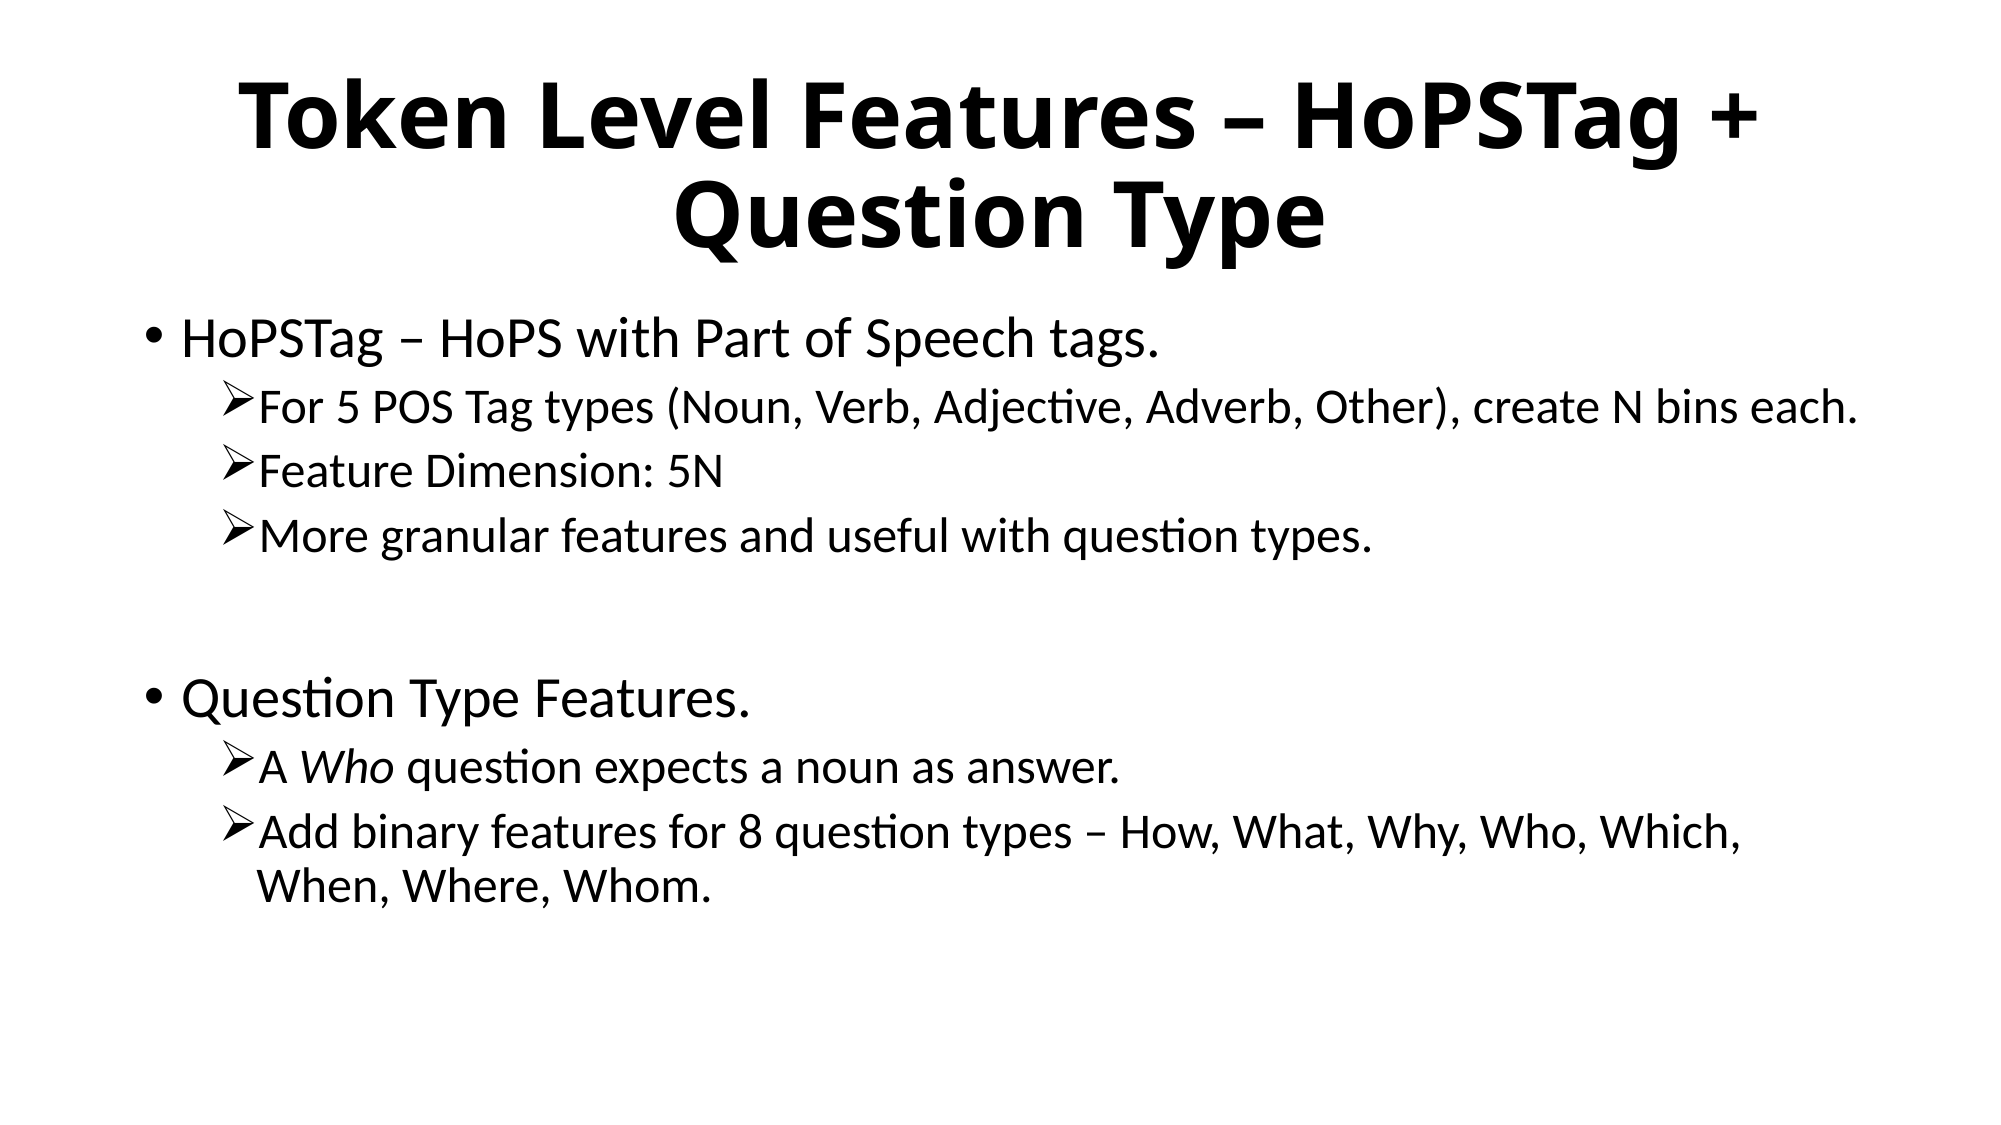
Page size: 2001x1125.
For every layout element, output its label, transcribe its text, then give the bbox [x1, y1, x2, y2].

list HoPSTag – HoPS with Part of Speech tags. For 5 POS Tag types (Noun, Verb, Adjective, Adverb, Other), create N bins each. Feature Dimension: 5N More granular features and useful with question types. Question Type Features. A Who question expects a noun as answer. Add binary features for 8 question types – How, What, Why, Who, Which, When, Where, Whom. [128, 299, 1886, 1014]
title Token Level Features – HoPSTag + Question Type [137, 59, 1863, 278]
